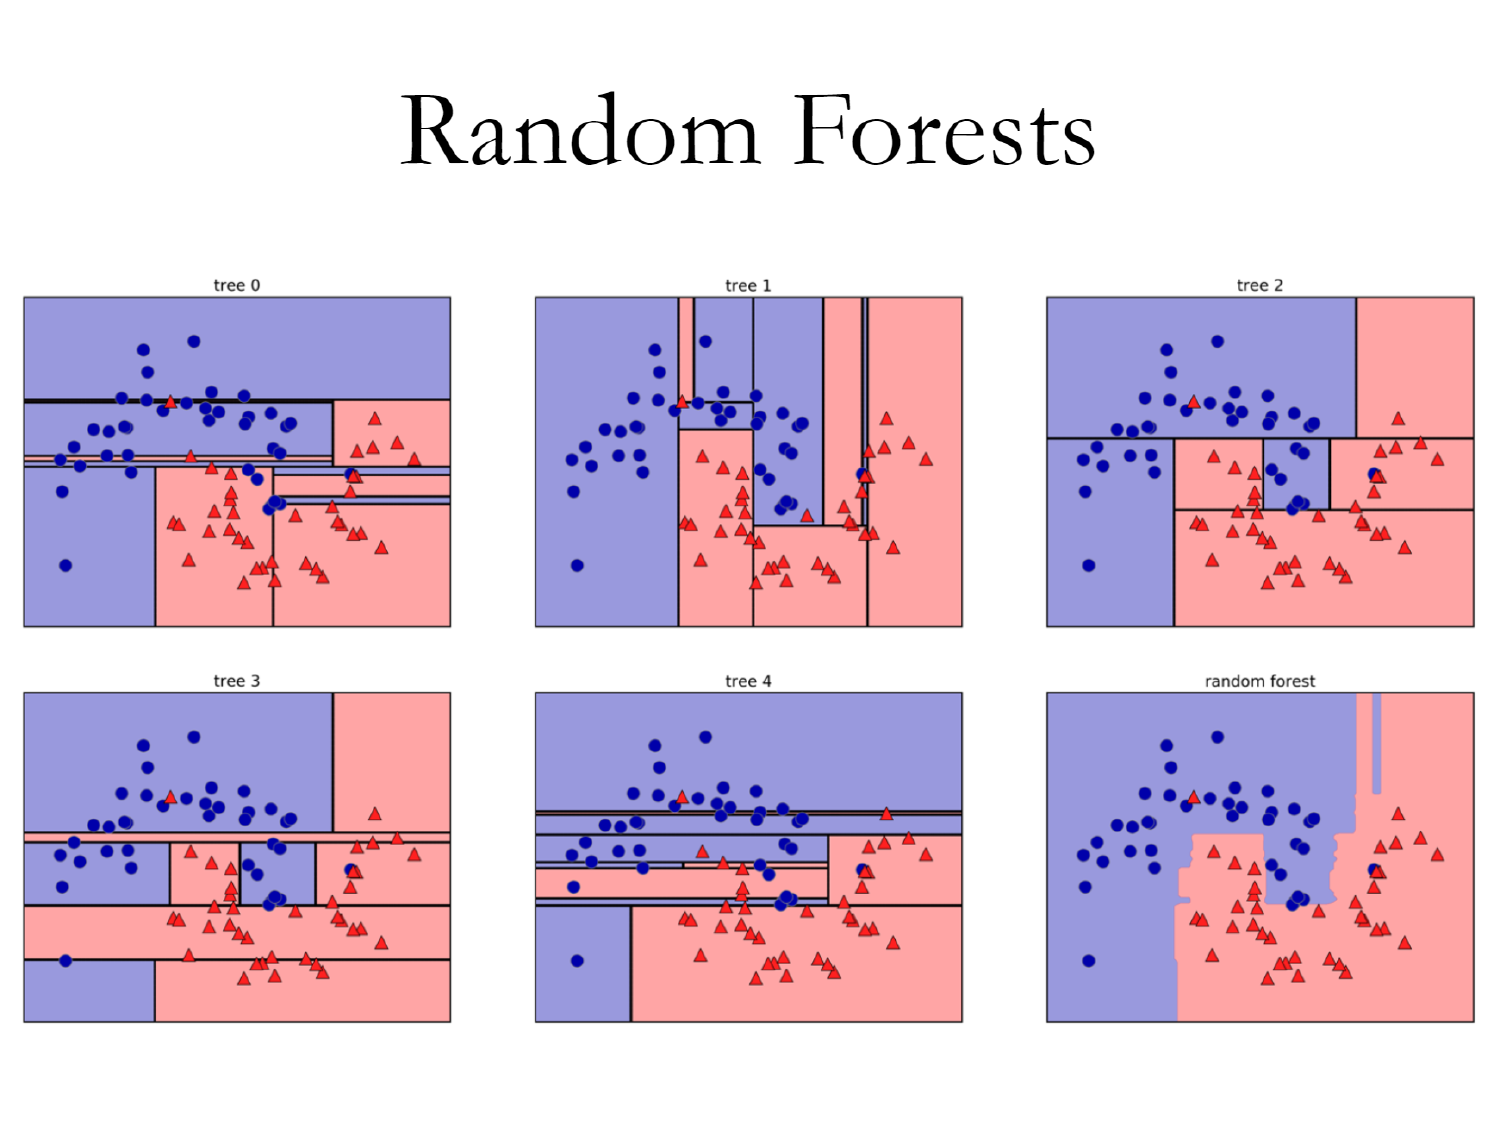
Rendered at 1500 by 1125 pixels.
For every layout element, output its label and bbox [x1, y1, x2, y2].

picture [0, 85, 1500, 1039]
